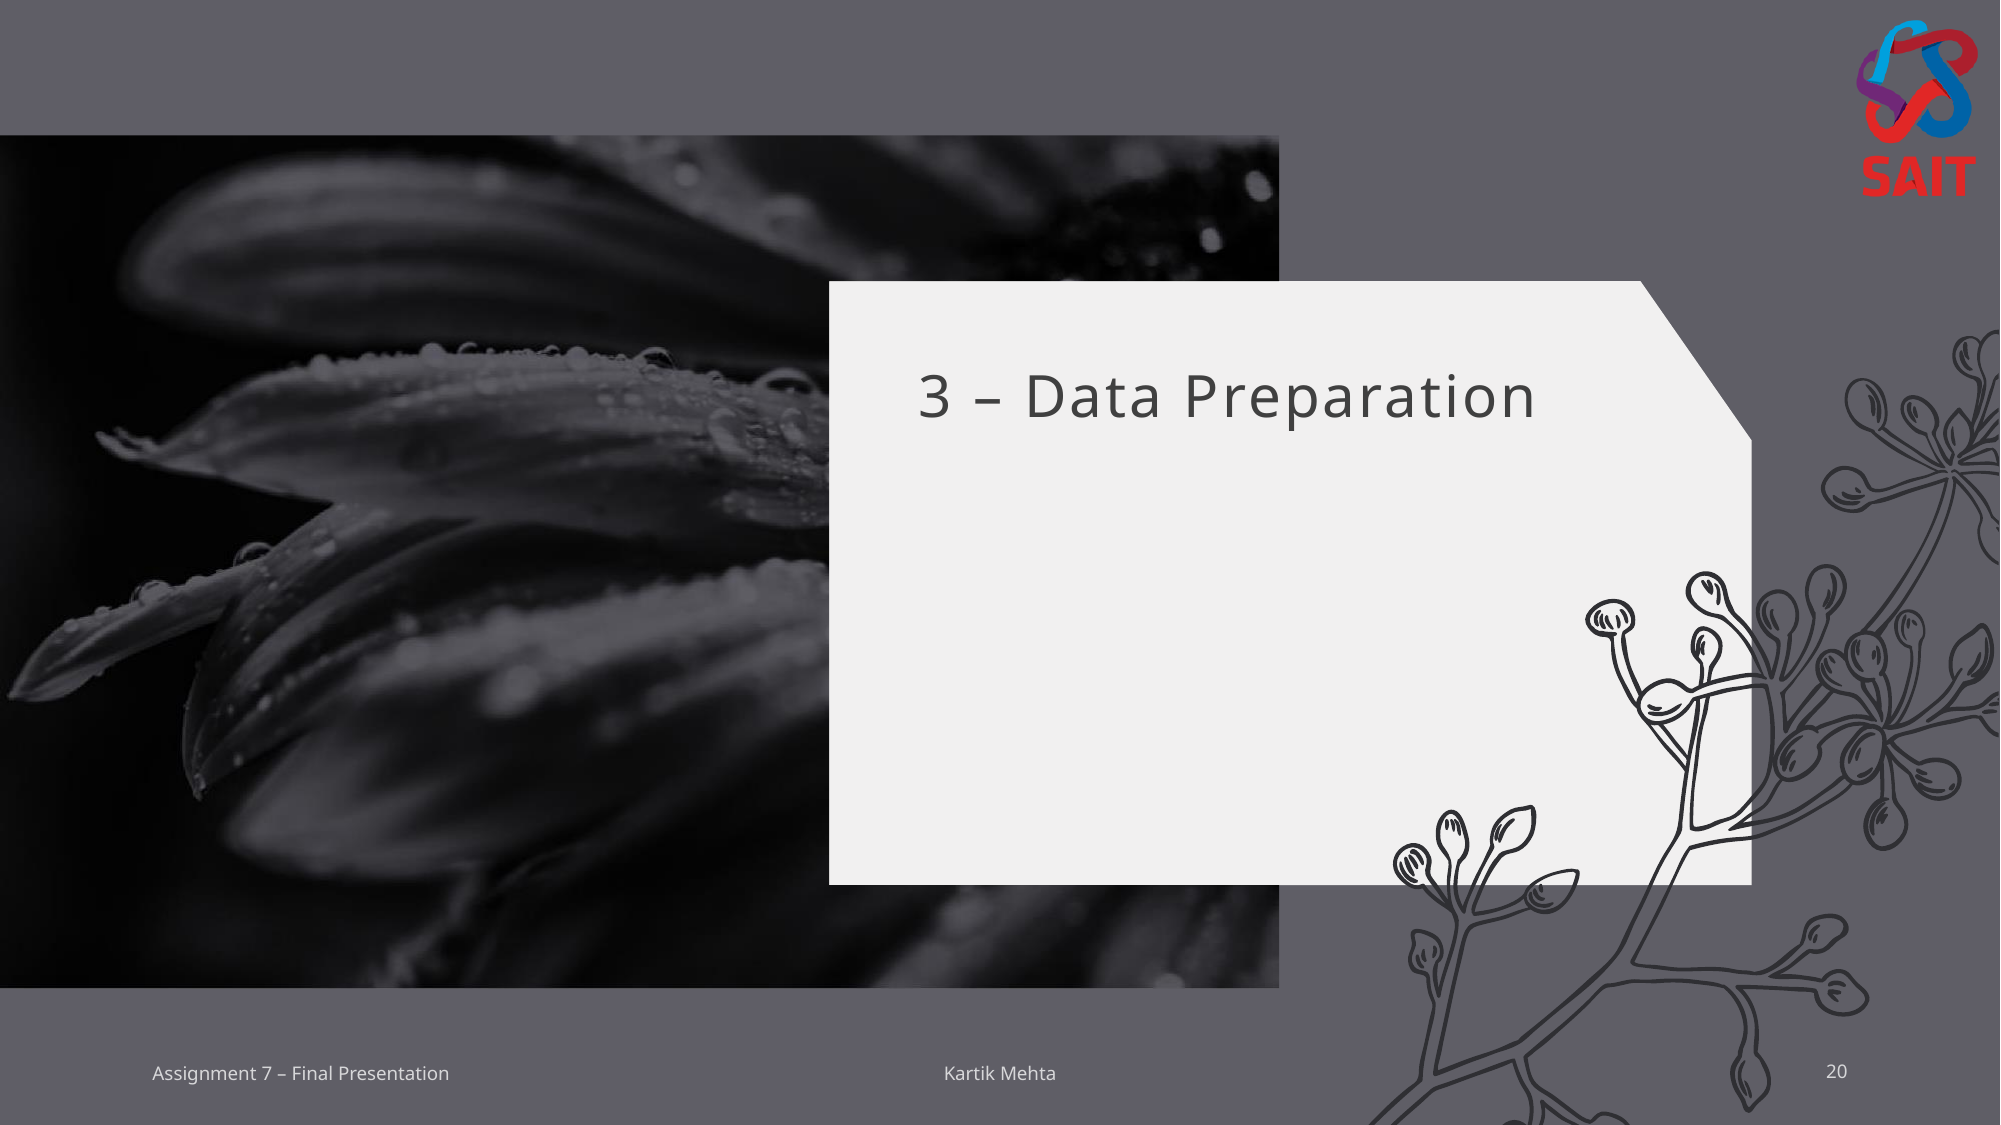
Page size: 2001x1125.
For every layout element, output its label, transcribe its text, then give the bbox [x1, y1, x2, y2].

slide_number Assignment 7 – Final Presentation [137, 1042, 588, 1103]
title 3 – Data Preparation [1280, 359, 1638, 597]
slide_number 20 [1412, 1042, 1863, 1103]
footer Kartik Mehta [662, 1042, 1338, 1103]
picture [1832, 0, 2000, 211]
picture [0, 135, 1280, 990]
